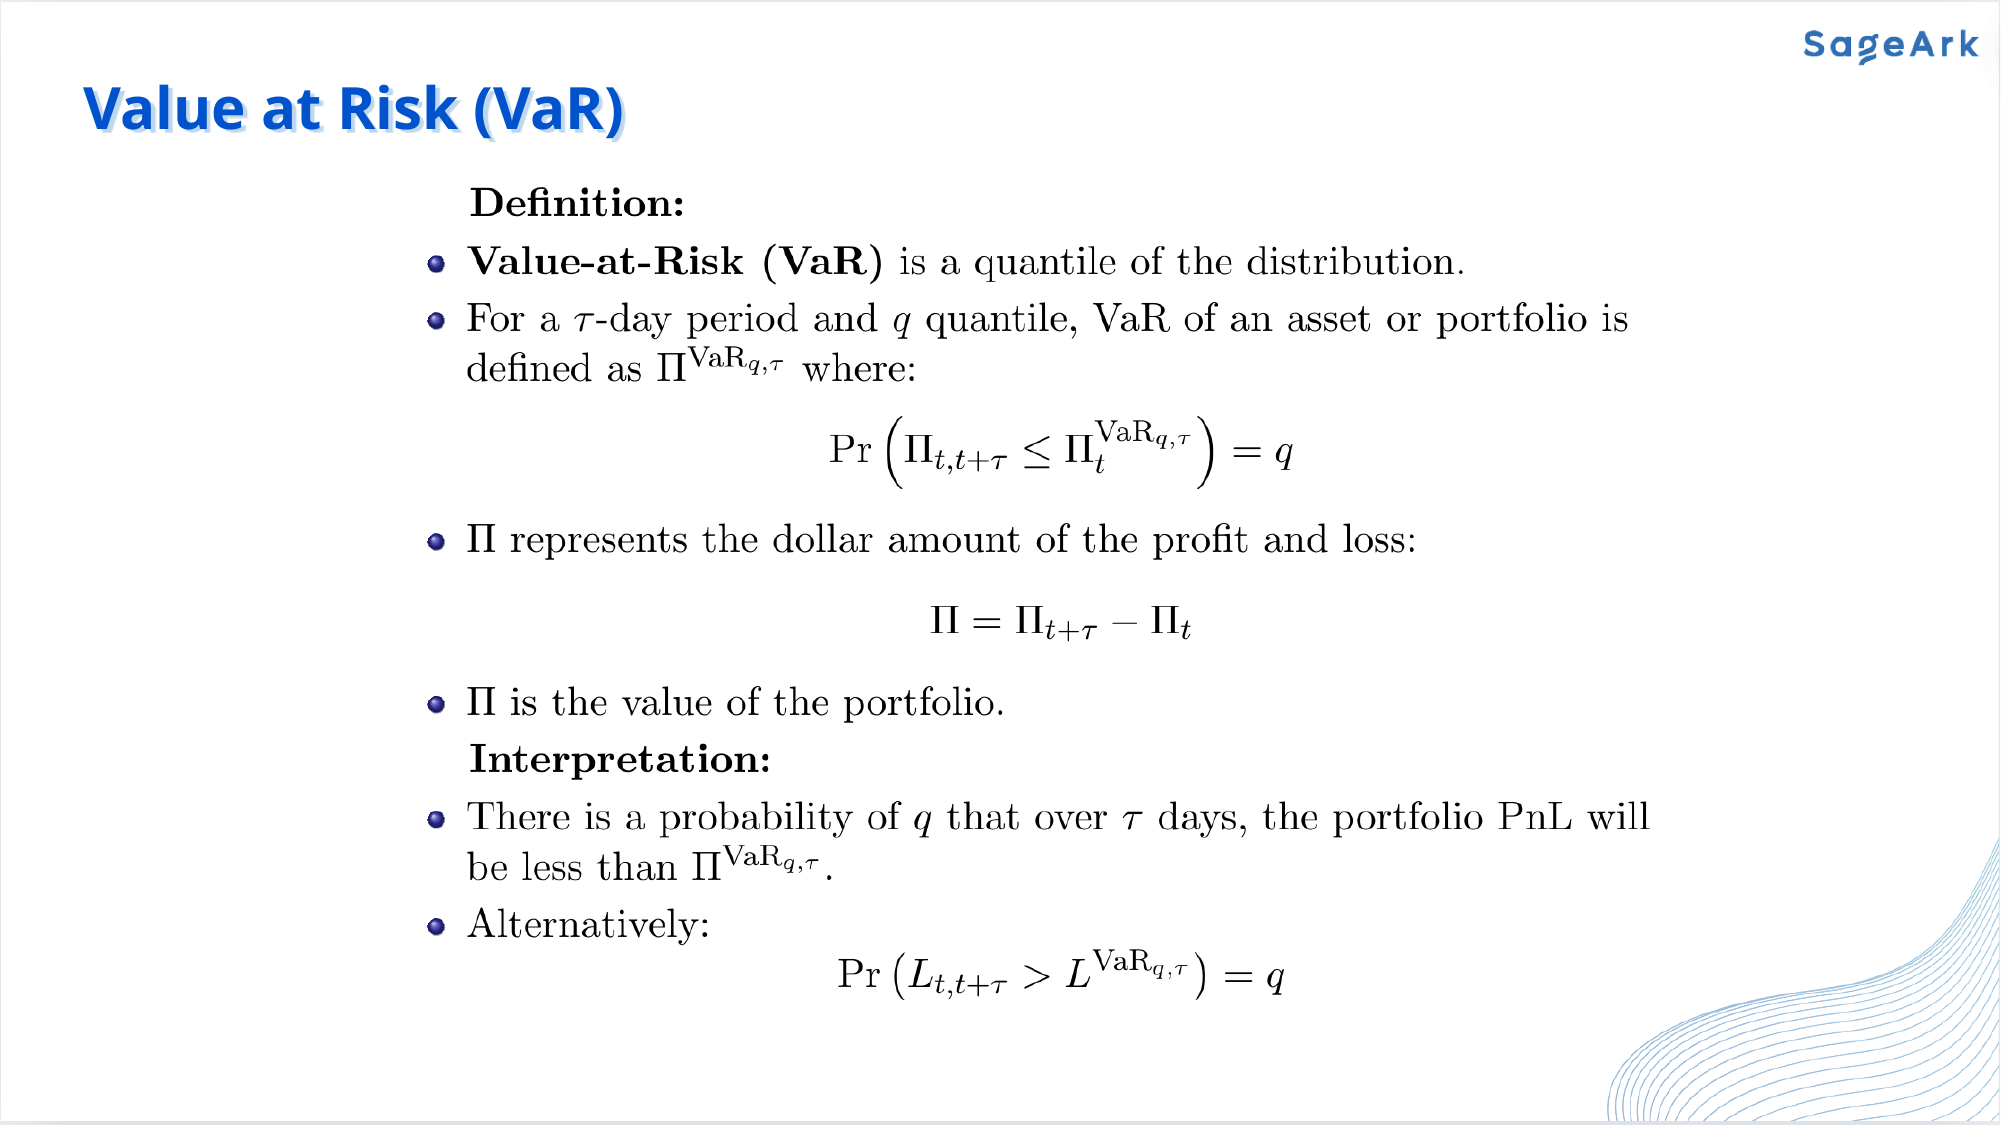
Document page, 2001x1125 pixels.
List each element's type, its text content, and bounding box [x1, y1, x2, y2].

picture [0, 0, 2001, 1125]
title Value at Risk (VaR) [68, 51, 1794, 170]
